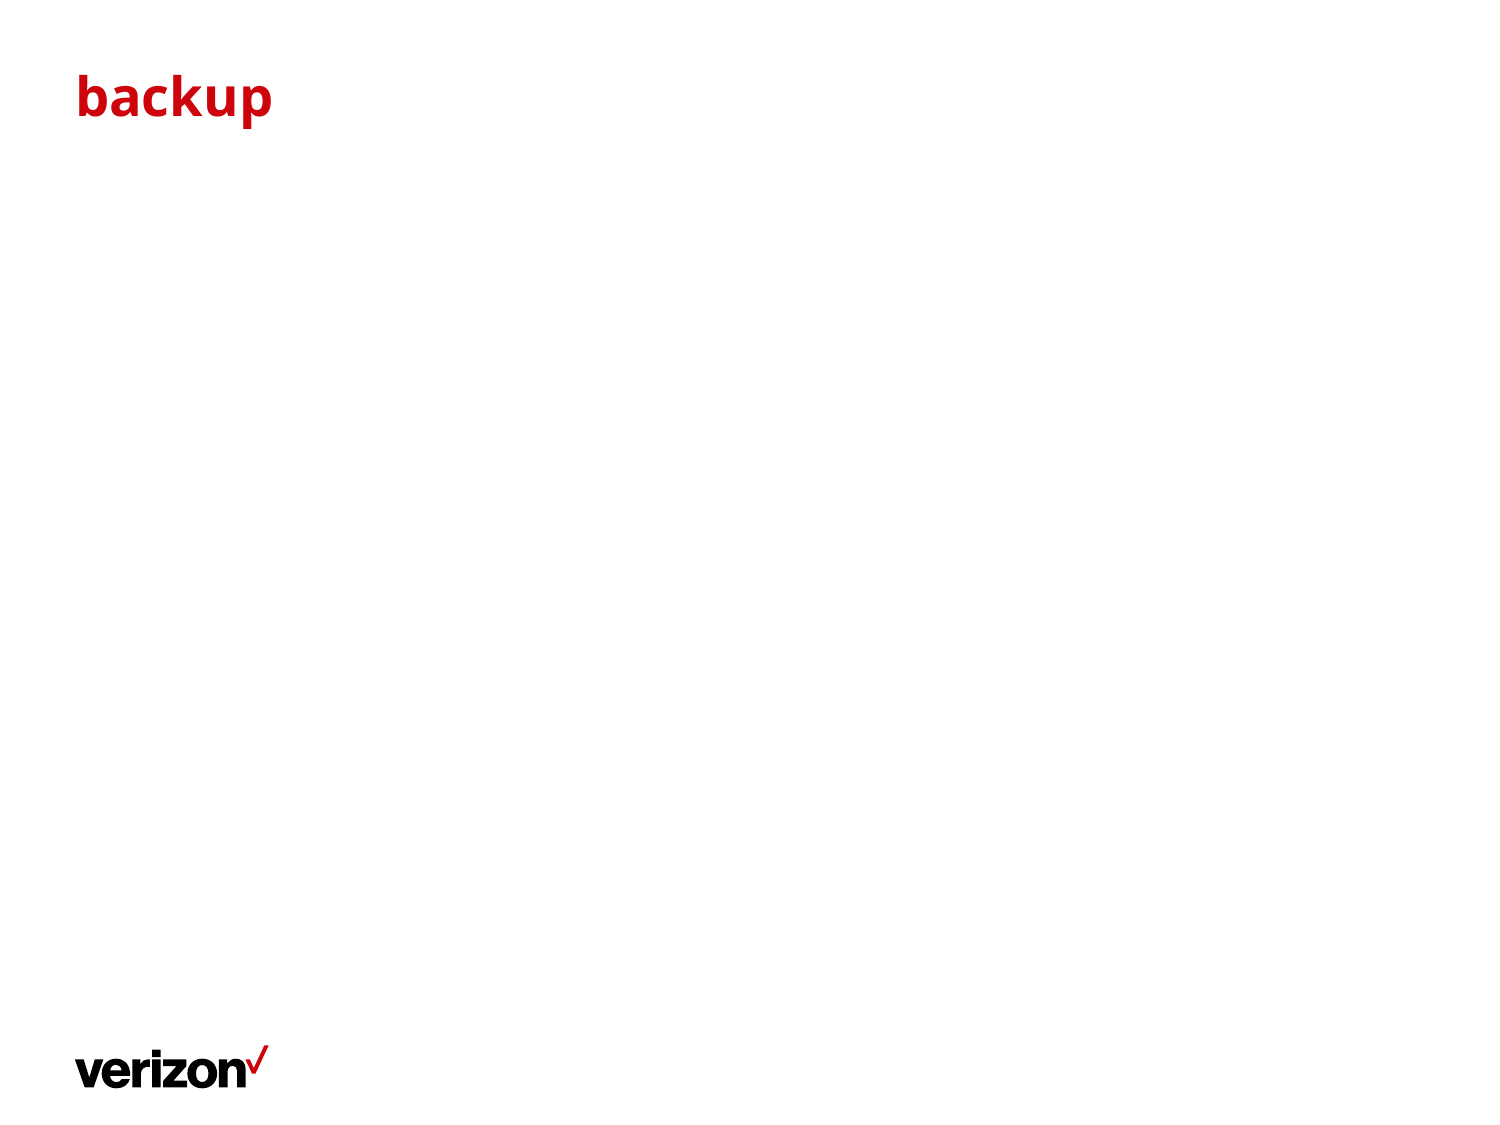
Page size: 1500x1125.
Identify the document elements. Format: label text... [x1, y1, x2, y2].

title backup [75, 69, 1238, 145]
